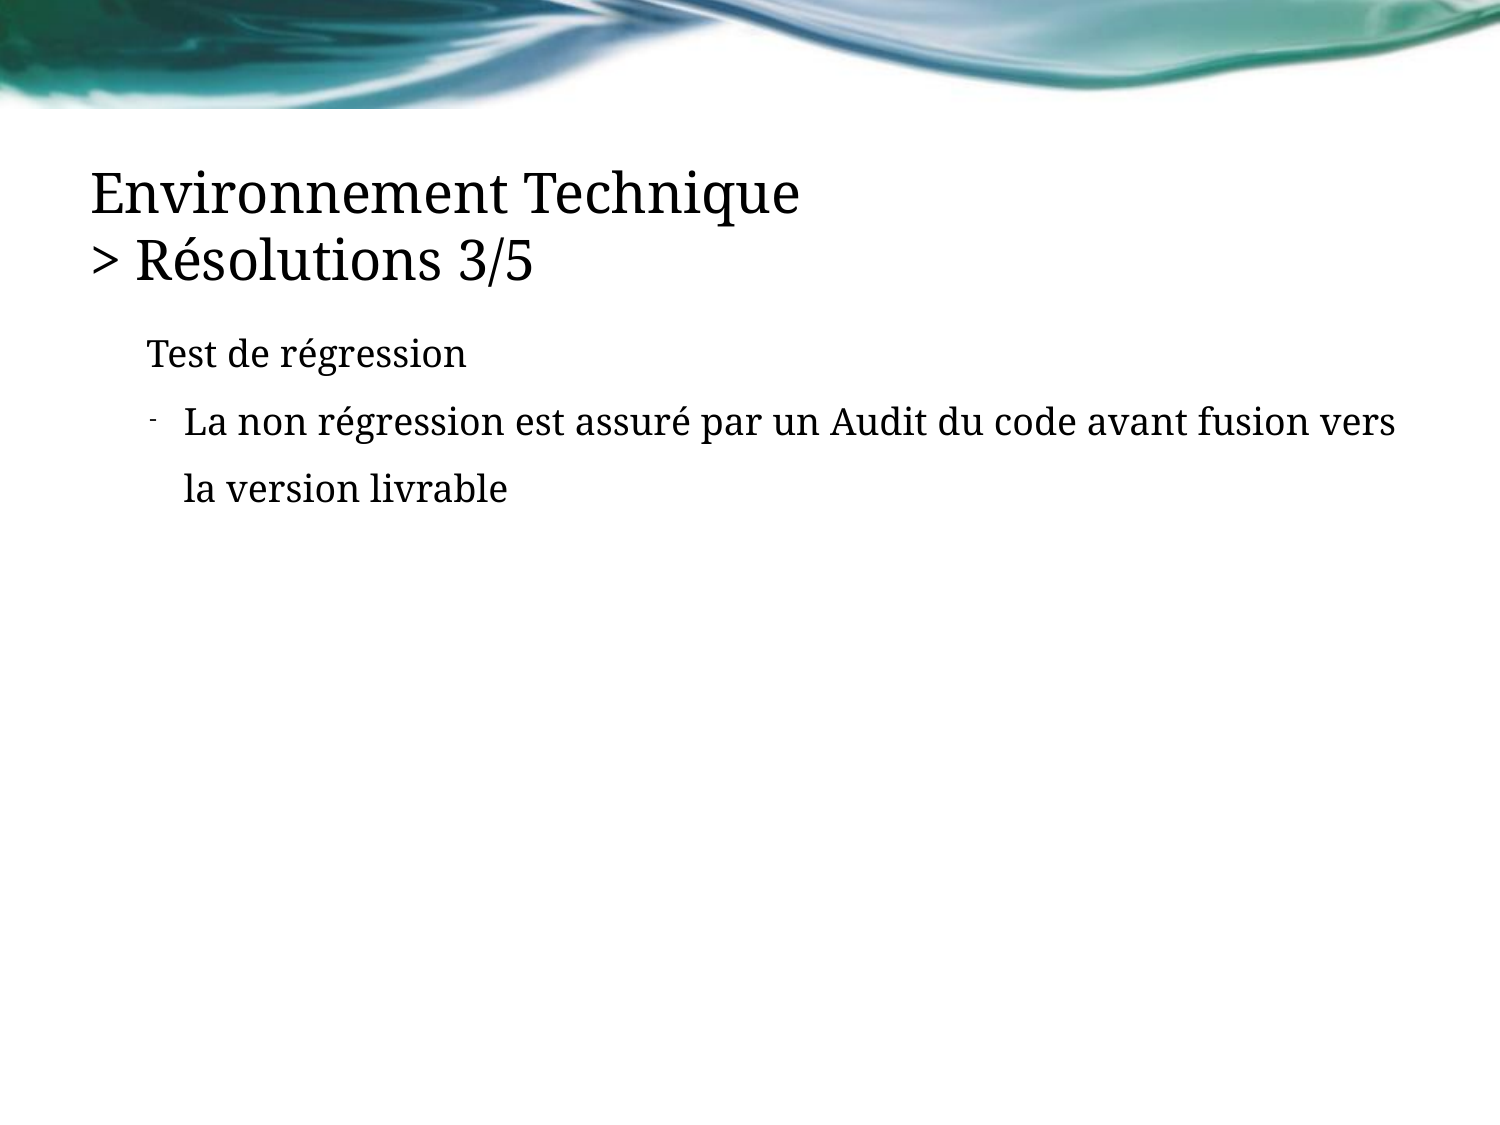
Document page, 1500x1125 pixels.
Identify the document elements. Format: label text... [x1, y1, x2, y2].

title Environnement Technique > Résolutions 3/5 [75, 149, 1425, 299]
list Test de régression La non régression est assuré par un Audit du code avant fusion vers la version livrable [75, 299, 1425, 1005]
picture [0, 0, 1500, 109]
